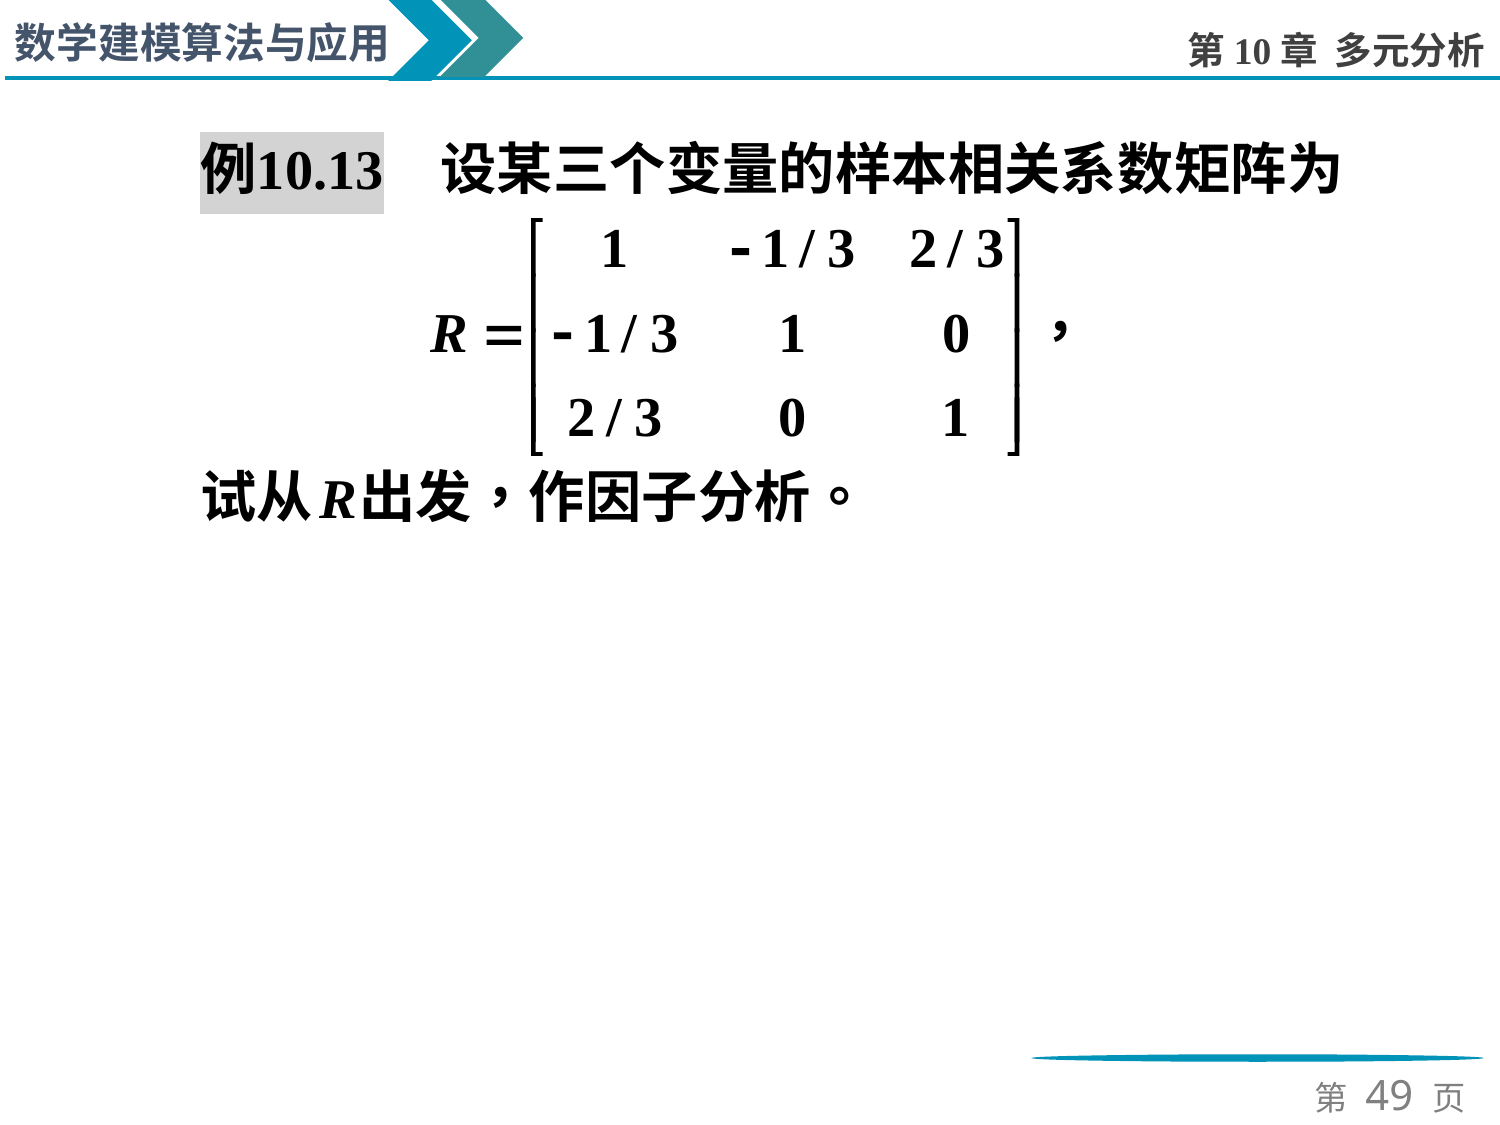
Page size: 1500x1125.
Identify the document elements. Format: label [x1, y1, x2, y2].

text_box [87, 131, 1377, 594]
